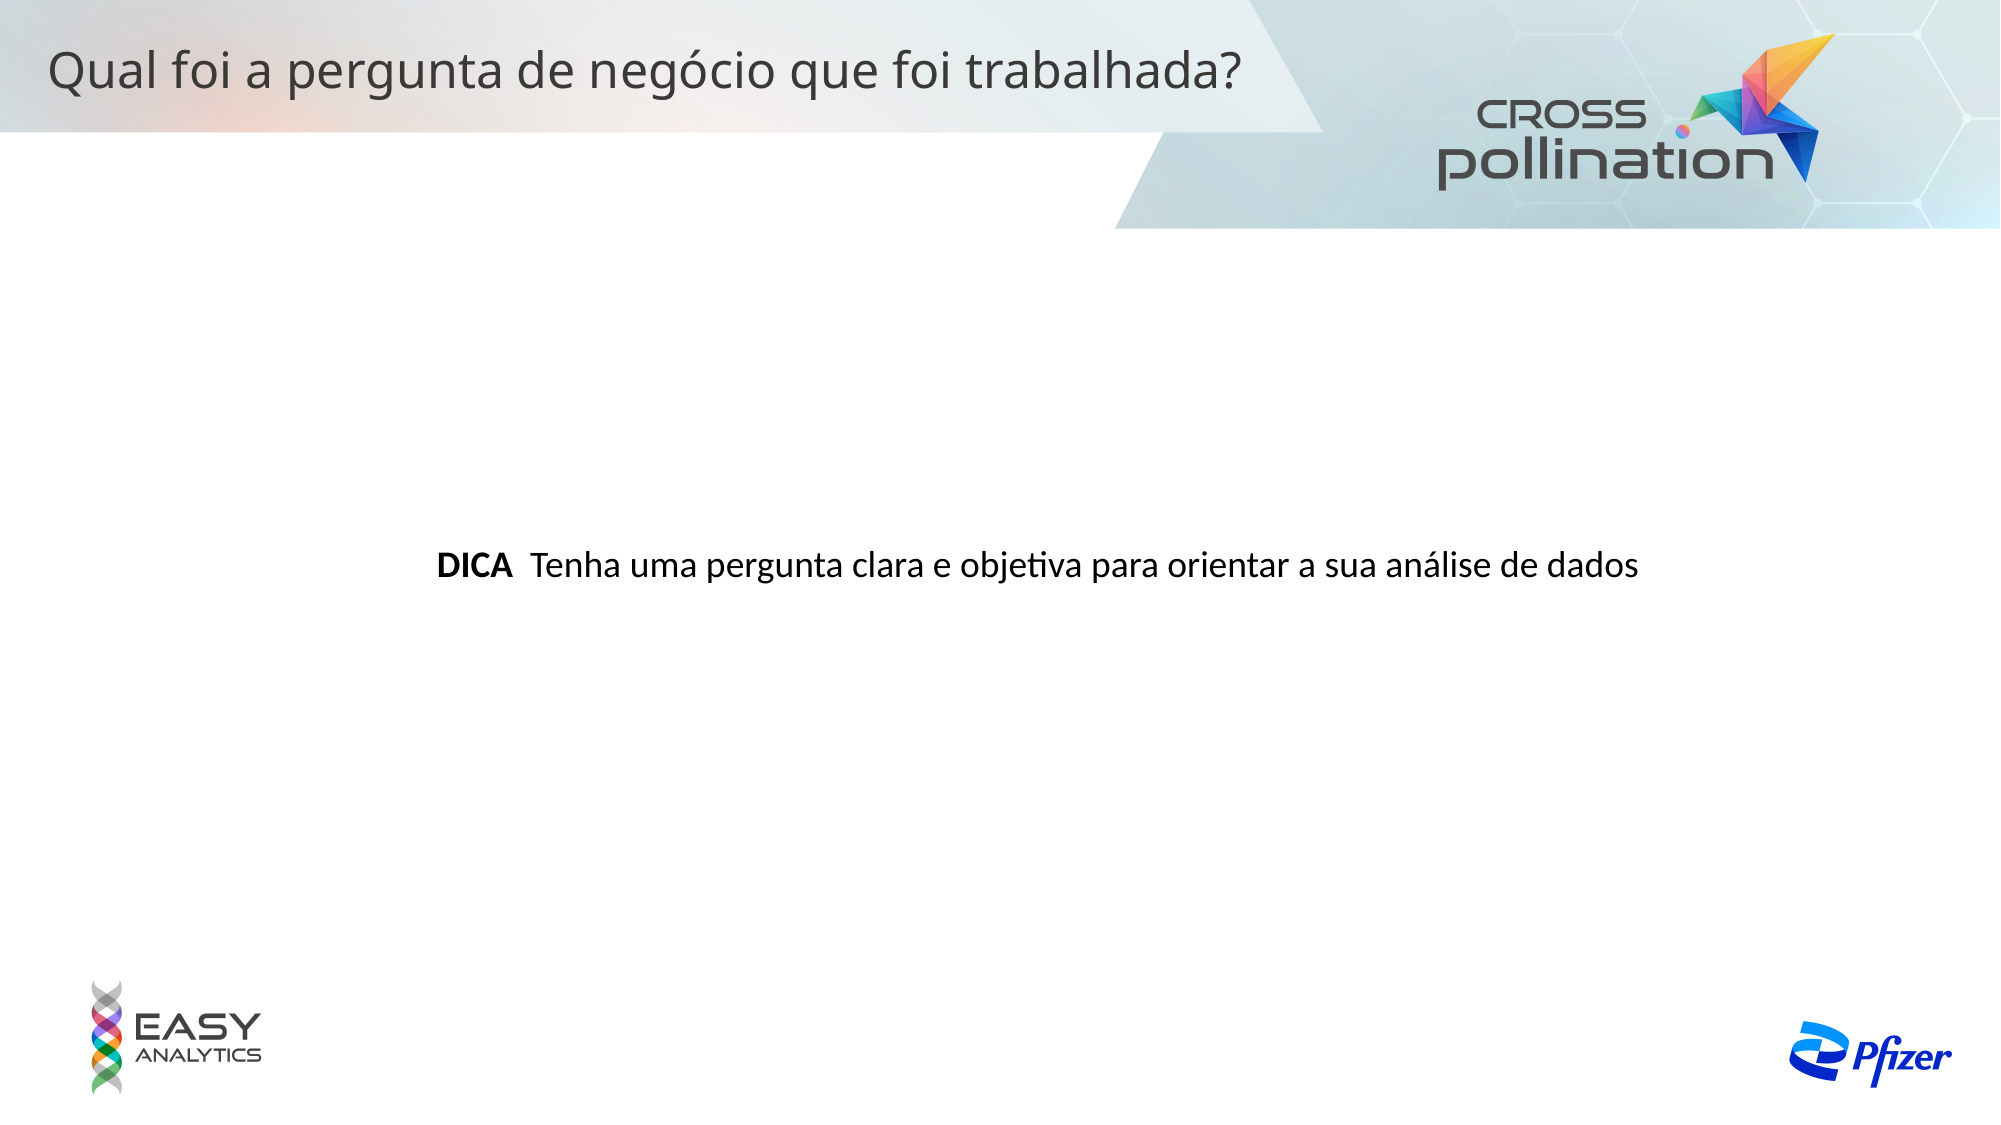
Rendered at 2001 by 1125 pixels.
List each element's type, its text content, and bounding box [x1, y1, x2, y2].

picture [0, 0, 2000, 1125]
text_box DICA Tenha uma pergunta clara e objetiva para orientar a sua análise de dados [422, 532, 1824, 592]
text_box Qual foi a pergunta de negócio que foi trabalhada? [33, 31, 1272, 107]
